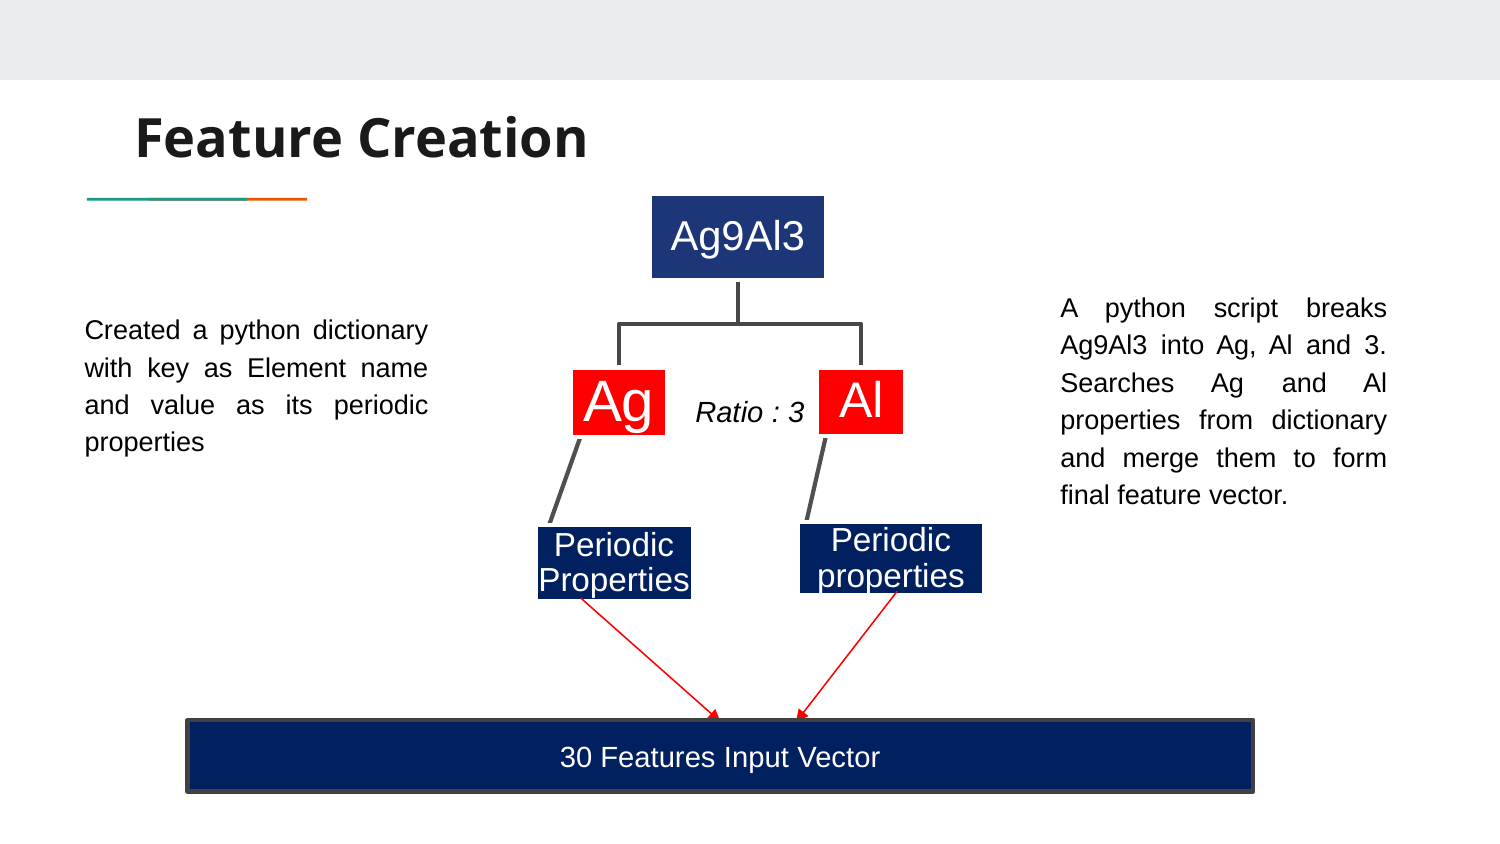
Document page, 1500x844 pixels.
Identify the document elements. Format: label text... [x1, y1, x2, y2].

title Feature Creation [119, 87, 1381, 176]
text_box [795, 590, 898, 723]
text_box 30 Features Input Vector [185, 718, 1255, 794]
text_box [580, 597, 721, 723]
text_box A python script breaks Ag9Al3 into Ag, Al and 3. Searches Ag and Al properties from dictionary and merge them to form final feature vector. [1045, 270, 1402, 627]
text_box Created a python dictionary with key as Element name and value as its periodic properties [69, 292, 363, 473]
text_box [368, 193, 1228, 602]
